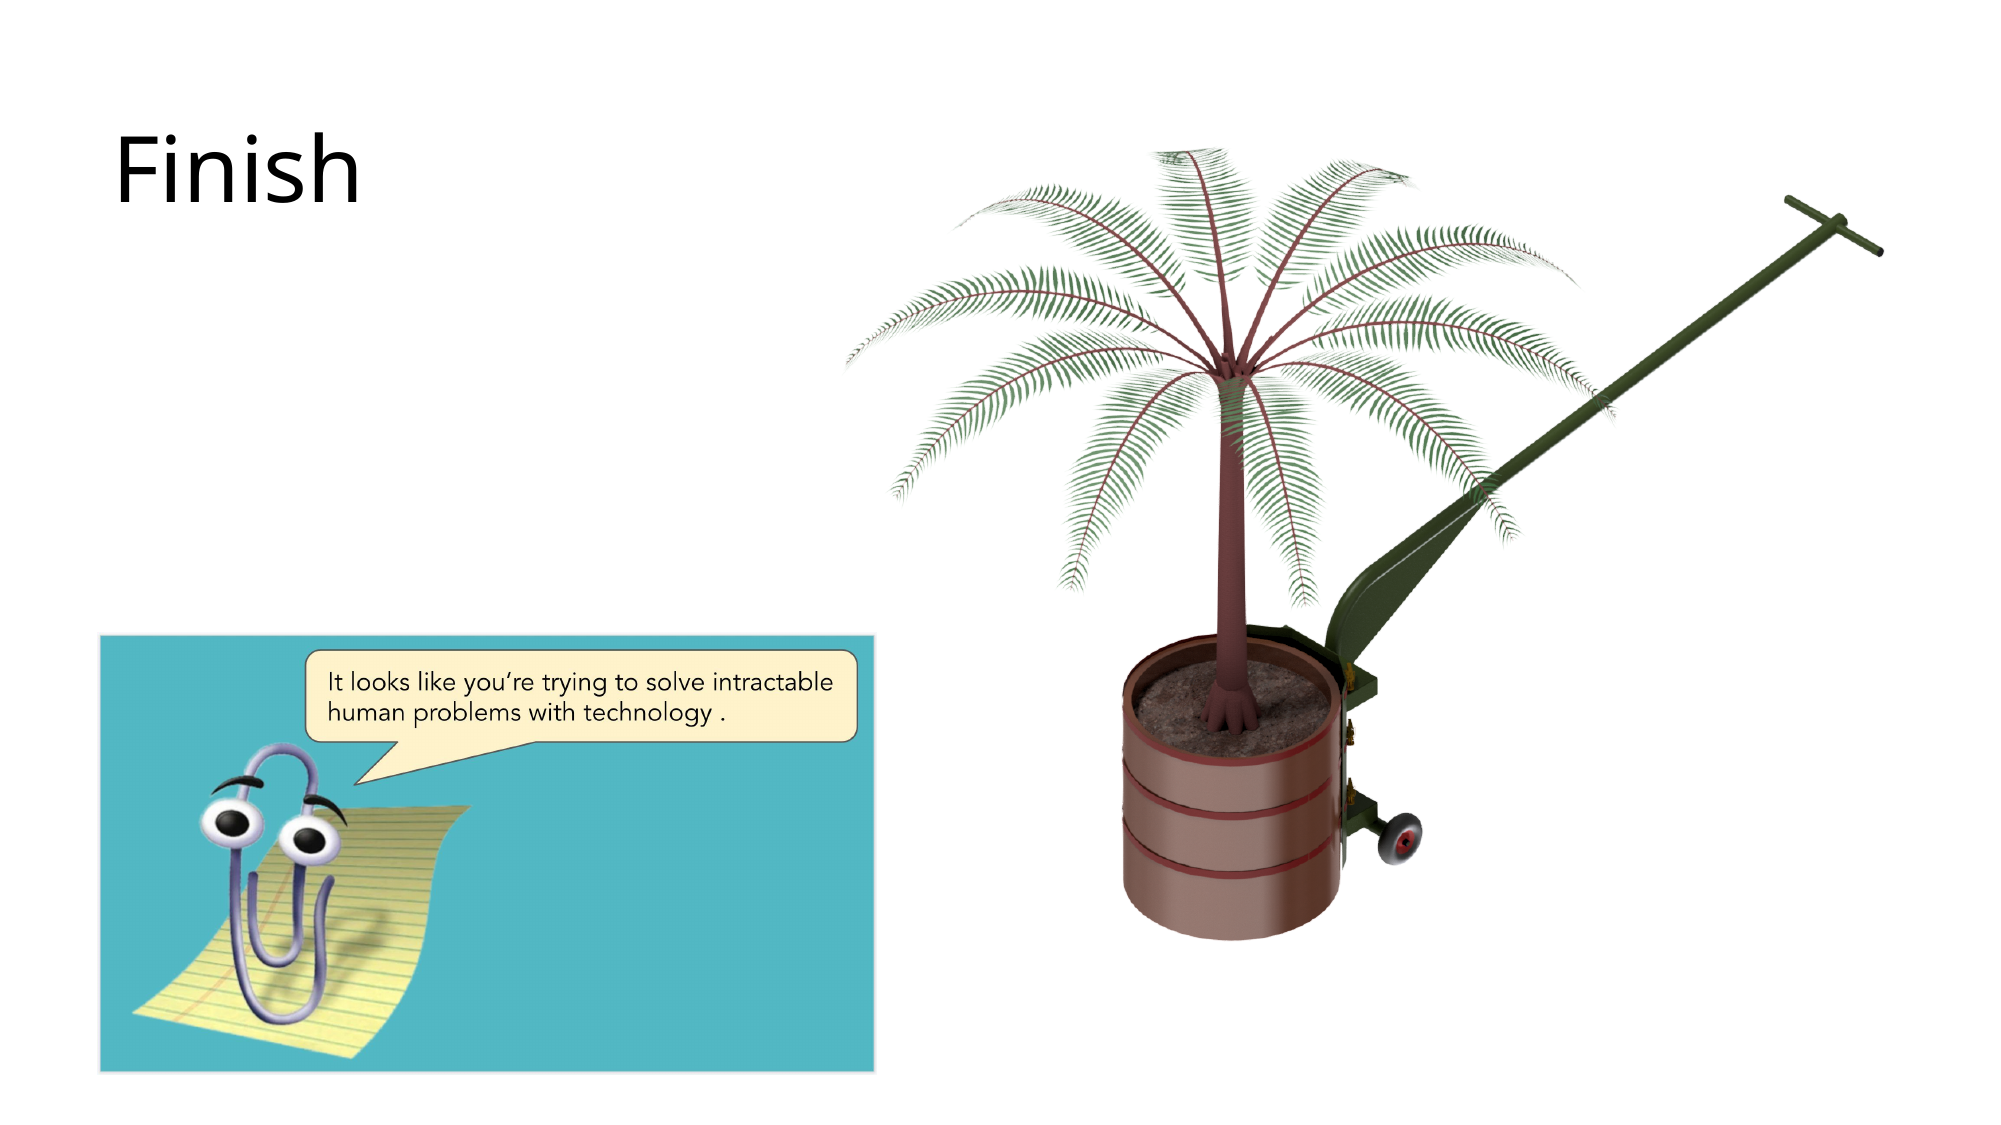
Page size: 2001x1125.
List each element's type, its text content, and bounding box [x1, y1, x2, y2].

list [821, 110, 1918, 953]
title Finish [97, 63, 1823, 282]
picture [97, 632, 877, 1075]
